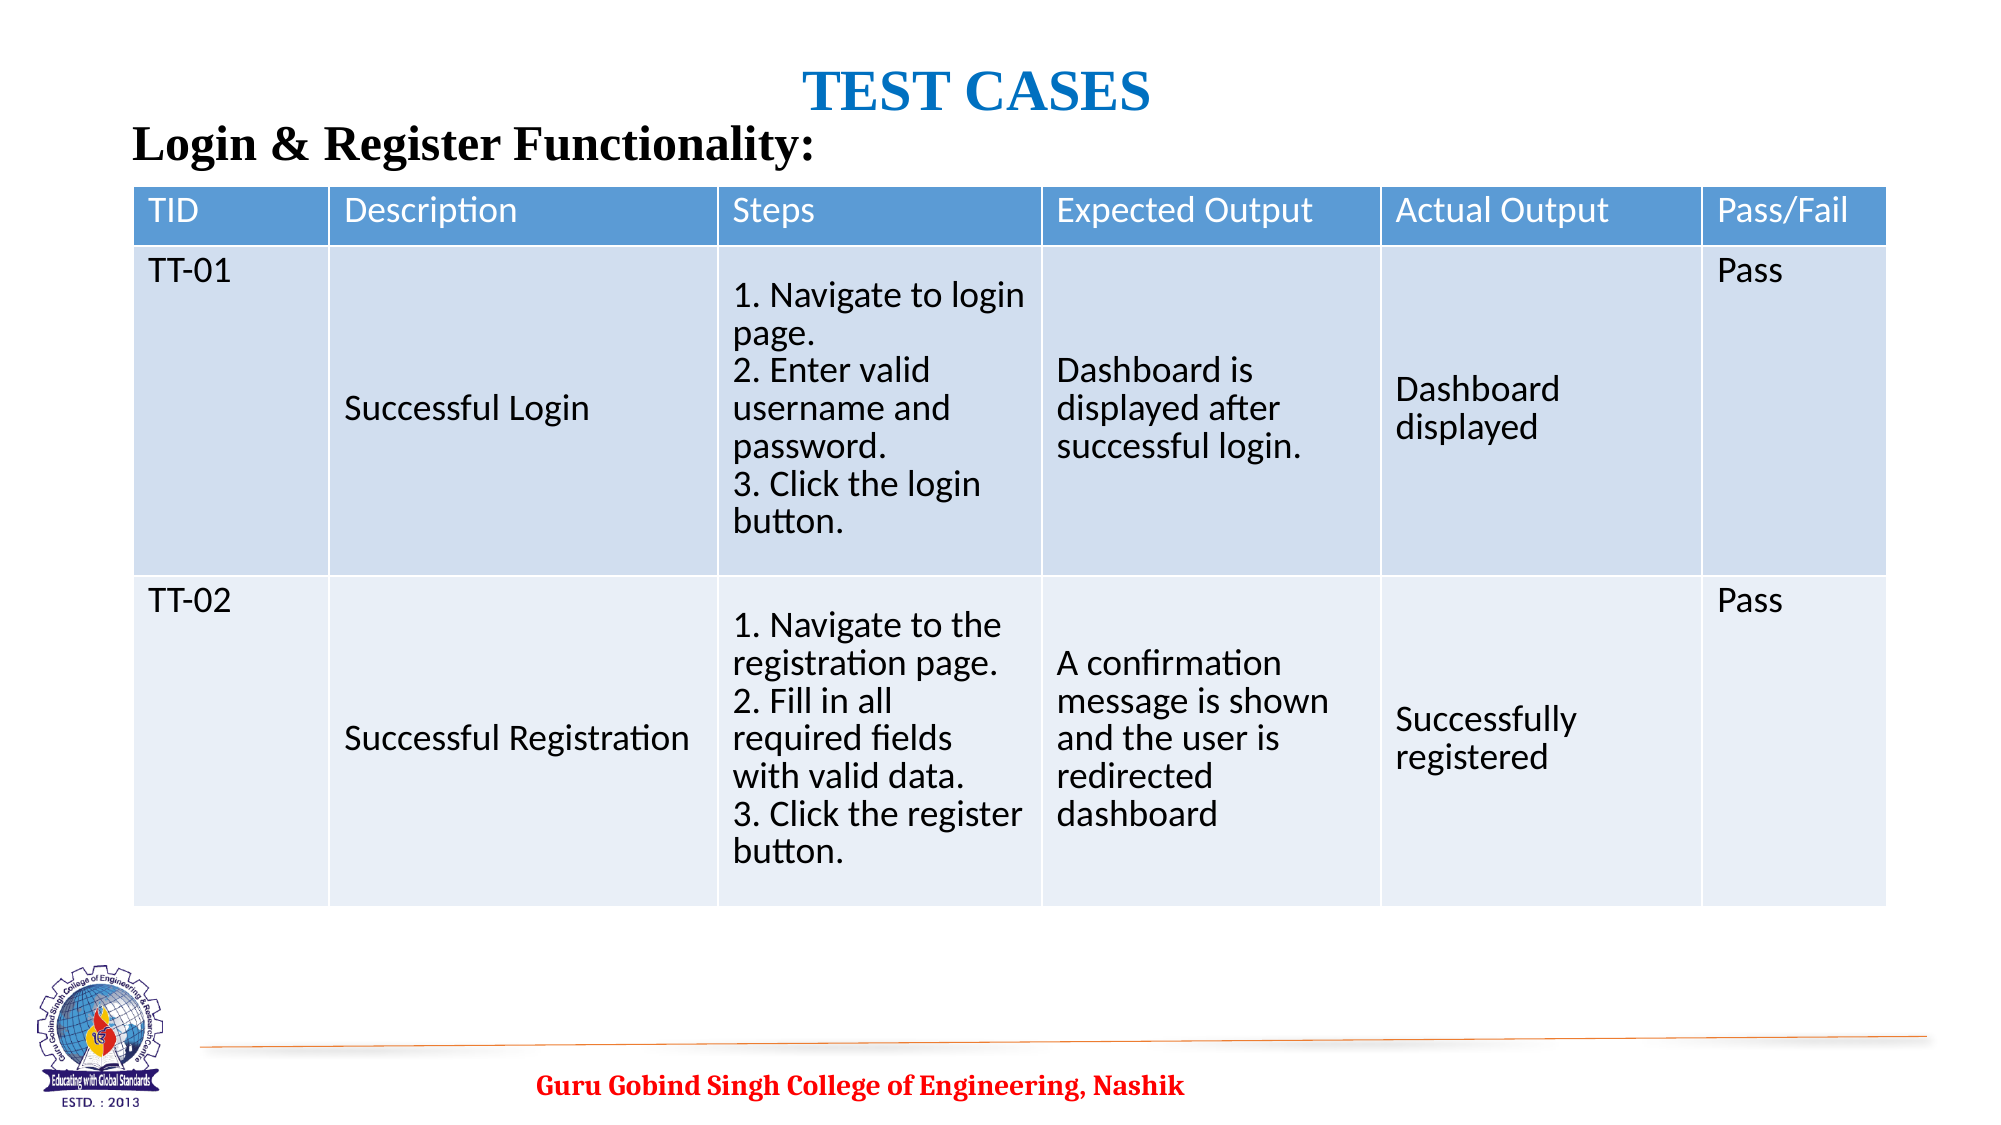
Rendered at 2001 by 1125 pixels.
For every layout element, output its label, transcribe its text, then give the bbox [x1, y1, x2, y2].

table_cell Successful Registration [330, 577, 717, 906]
text_box Login & Register Functionality: [117, 102, 1632, 268]
table_cell Dashboard displayed [1382, 247, 1701, 575]
table_cell TT-02 [134, 577, 328, 906]
table_cell Pass [1703, 247, 1886, 575]
text_box Guru Gobind Singh College of Engineering, Nashik [521, 1062, 1397, 1125]
table_header Pass/Fail [1703, 187, 1886, 245]
table_cell Successful Login [330, 247, 717, 575]
table_header Expected Output [1043, 187, 1380, 245]
table_cell TT-01 [134, 247, 328, 575]
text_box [199, 1036, 1927, 1048]
table_cell 1. Navigate to the registration page. 2. Fill in all required fields with valid data. 3. Click the register button. [719, 577, 1041, 906]
table_header Actual Output [1382, 187, 1701, 245]
table_cell Successfully registered [1382, 577, 1701, 906]
table_cell 1. Navigate to login page. 2. Enter valid username and password. 3. Click the login button. [719, 247, 1041, 575]
table_cell Dashboard is displayed after successful login. [1043, 247, 1380, 575]
table_cell A confirmation message is shown and the user is redirected dashboard [1043, 577, 1380, 906]
table_header Description [330, 187, 717, 245]
table_header Steps [719, 187, 1041, 245]
table_header TID [134, 187, 328, 245]
table_cell Pass [1703, 577, 1886, 906]
picture [37, 965, 163, 1108]
text_box TEST CASES [787, 44, 1539, 102]
